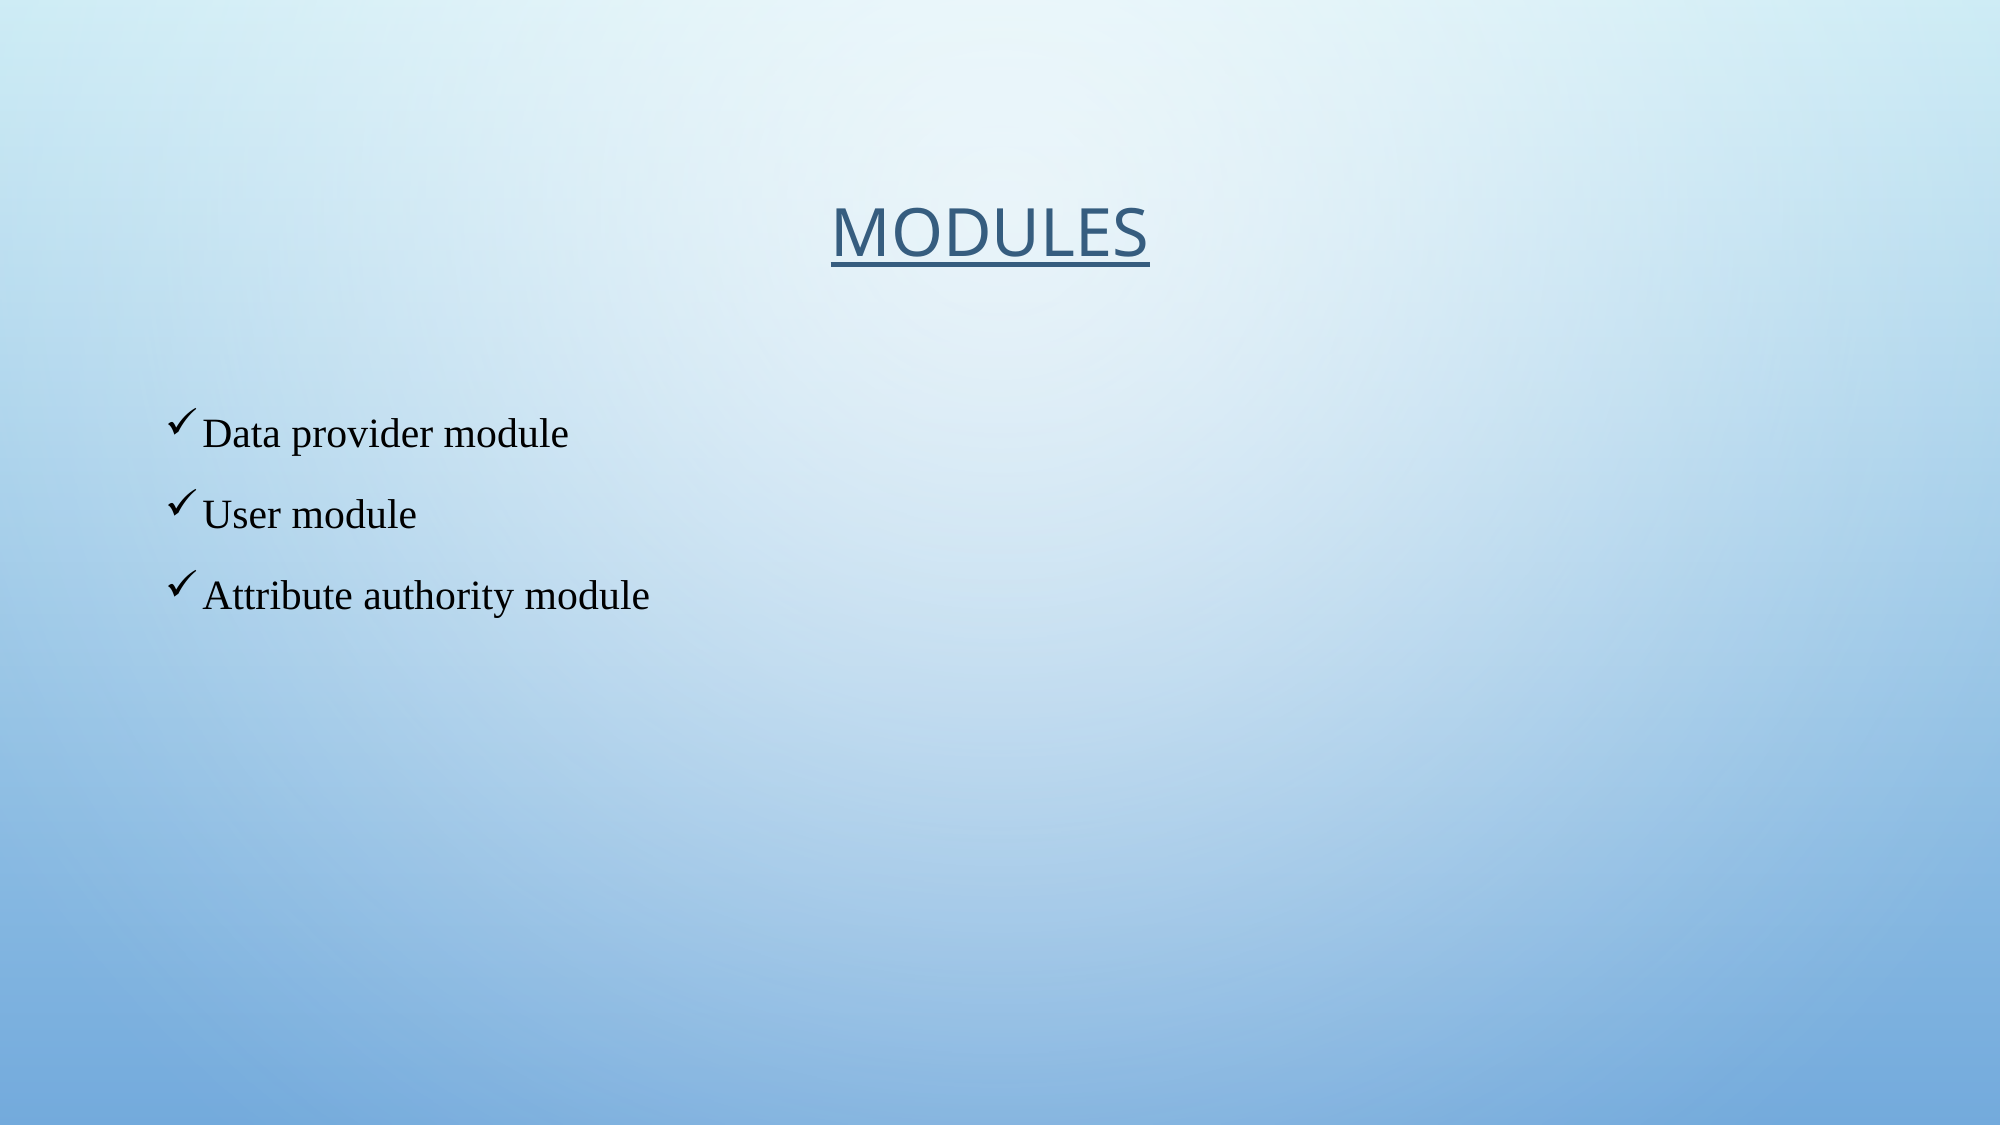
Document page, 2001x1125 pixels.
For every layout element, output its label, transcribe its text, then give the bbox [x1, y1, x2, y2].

list Data provider module User module Attribute authority module [149, 388, 1851, 950]
title Modules [149, 101, 1851, 364]
